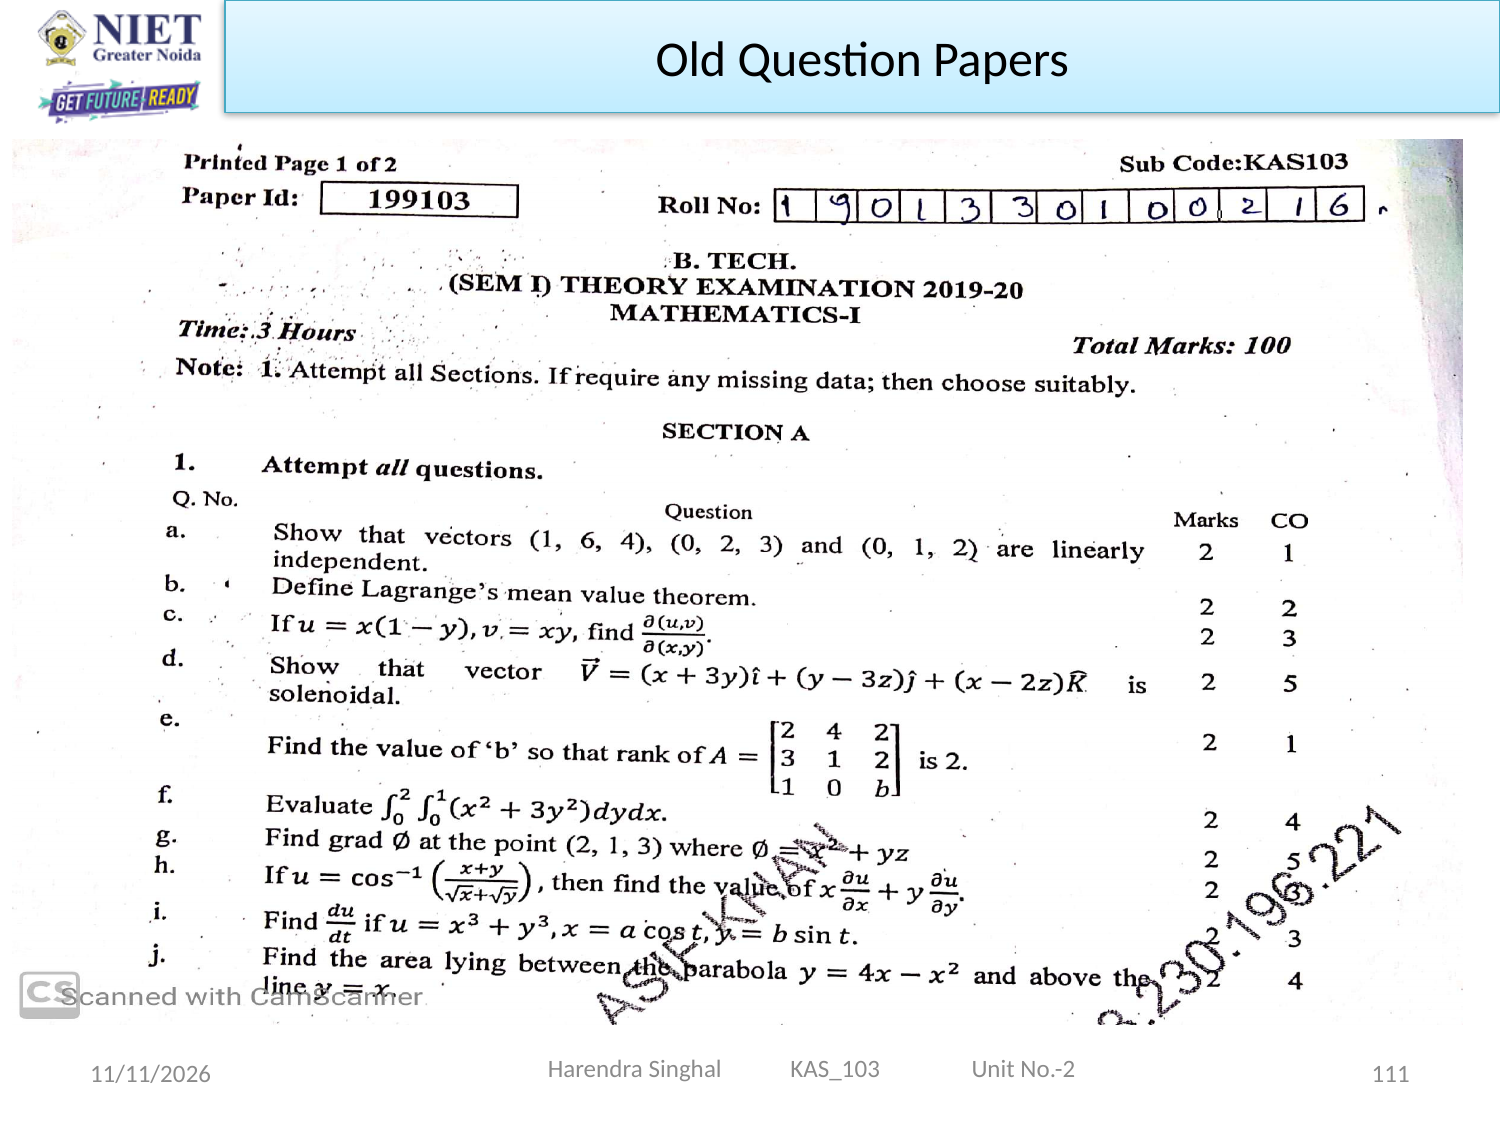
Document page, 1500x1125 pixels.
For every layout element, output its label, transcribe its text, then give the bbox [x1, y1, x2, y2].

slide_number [75, 1042, 425, 1103]
picture [0, 0, 238, 135]
text_box Old Question Papers [238, 0, 1500, 113]
footer Harendra Singhal KAS_103 Unit No.-2 [412, 1037, 1213, 1098]
slide_number 111 [1074, 1042, 1425, 1103]
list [12, 138, 1463, 1026]
